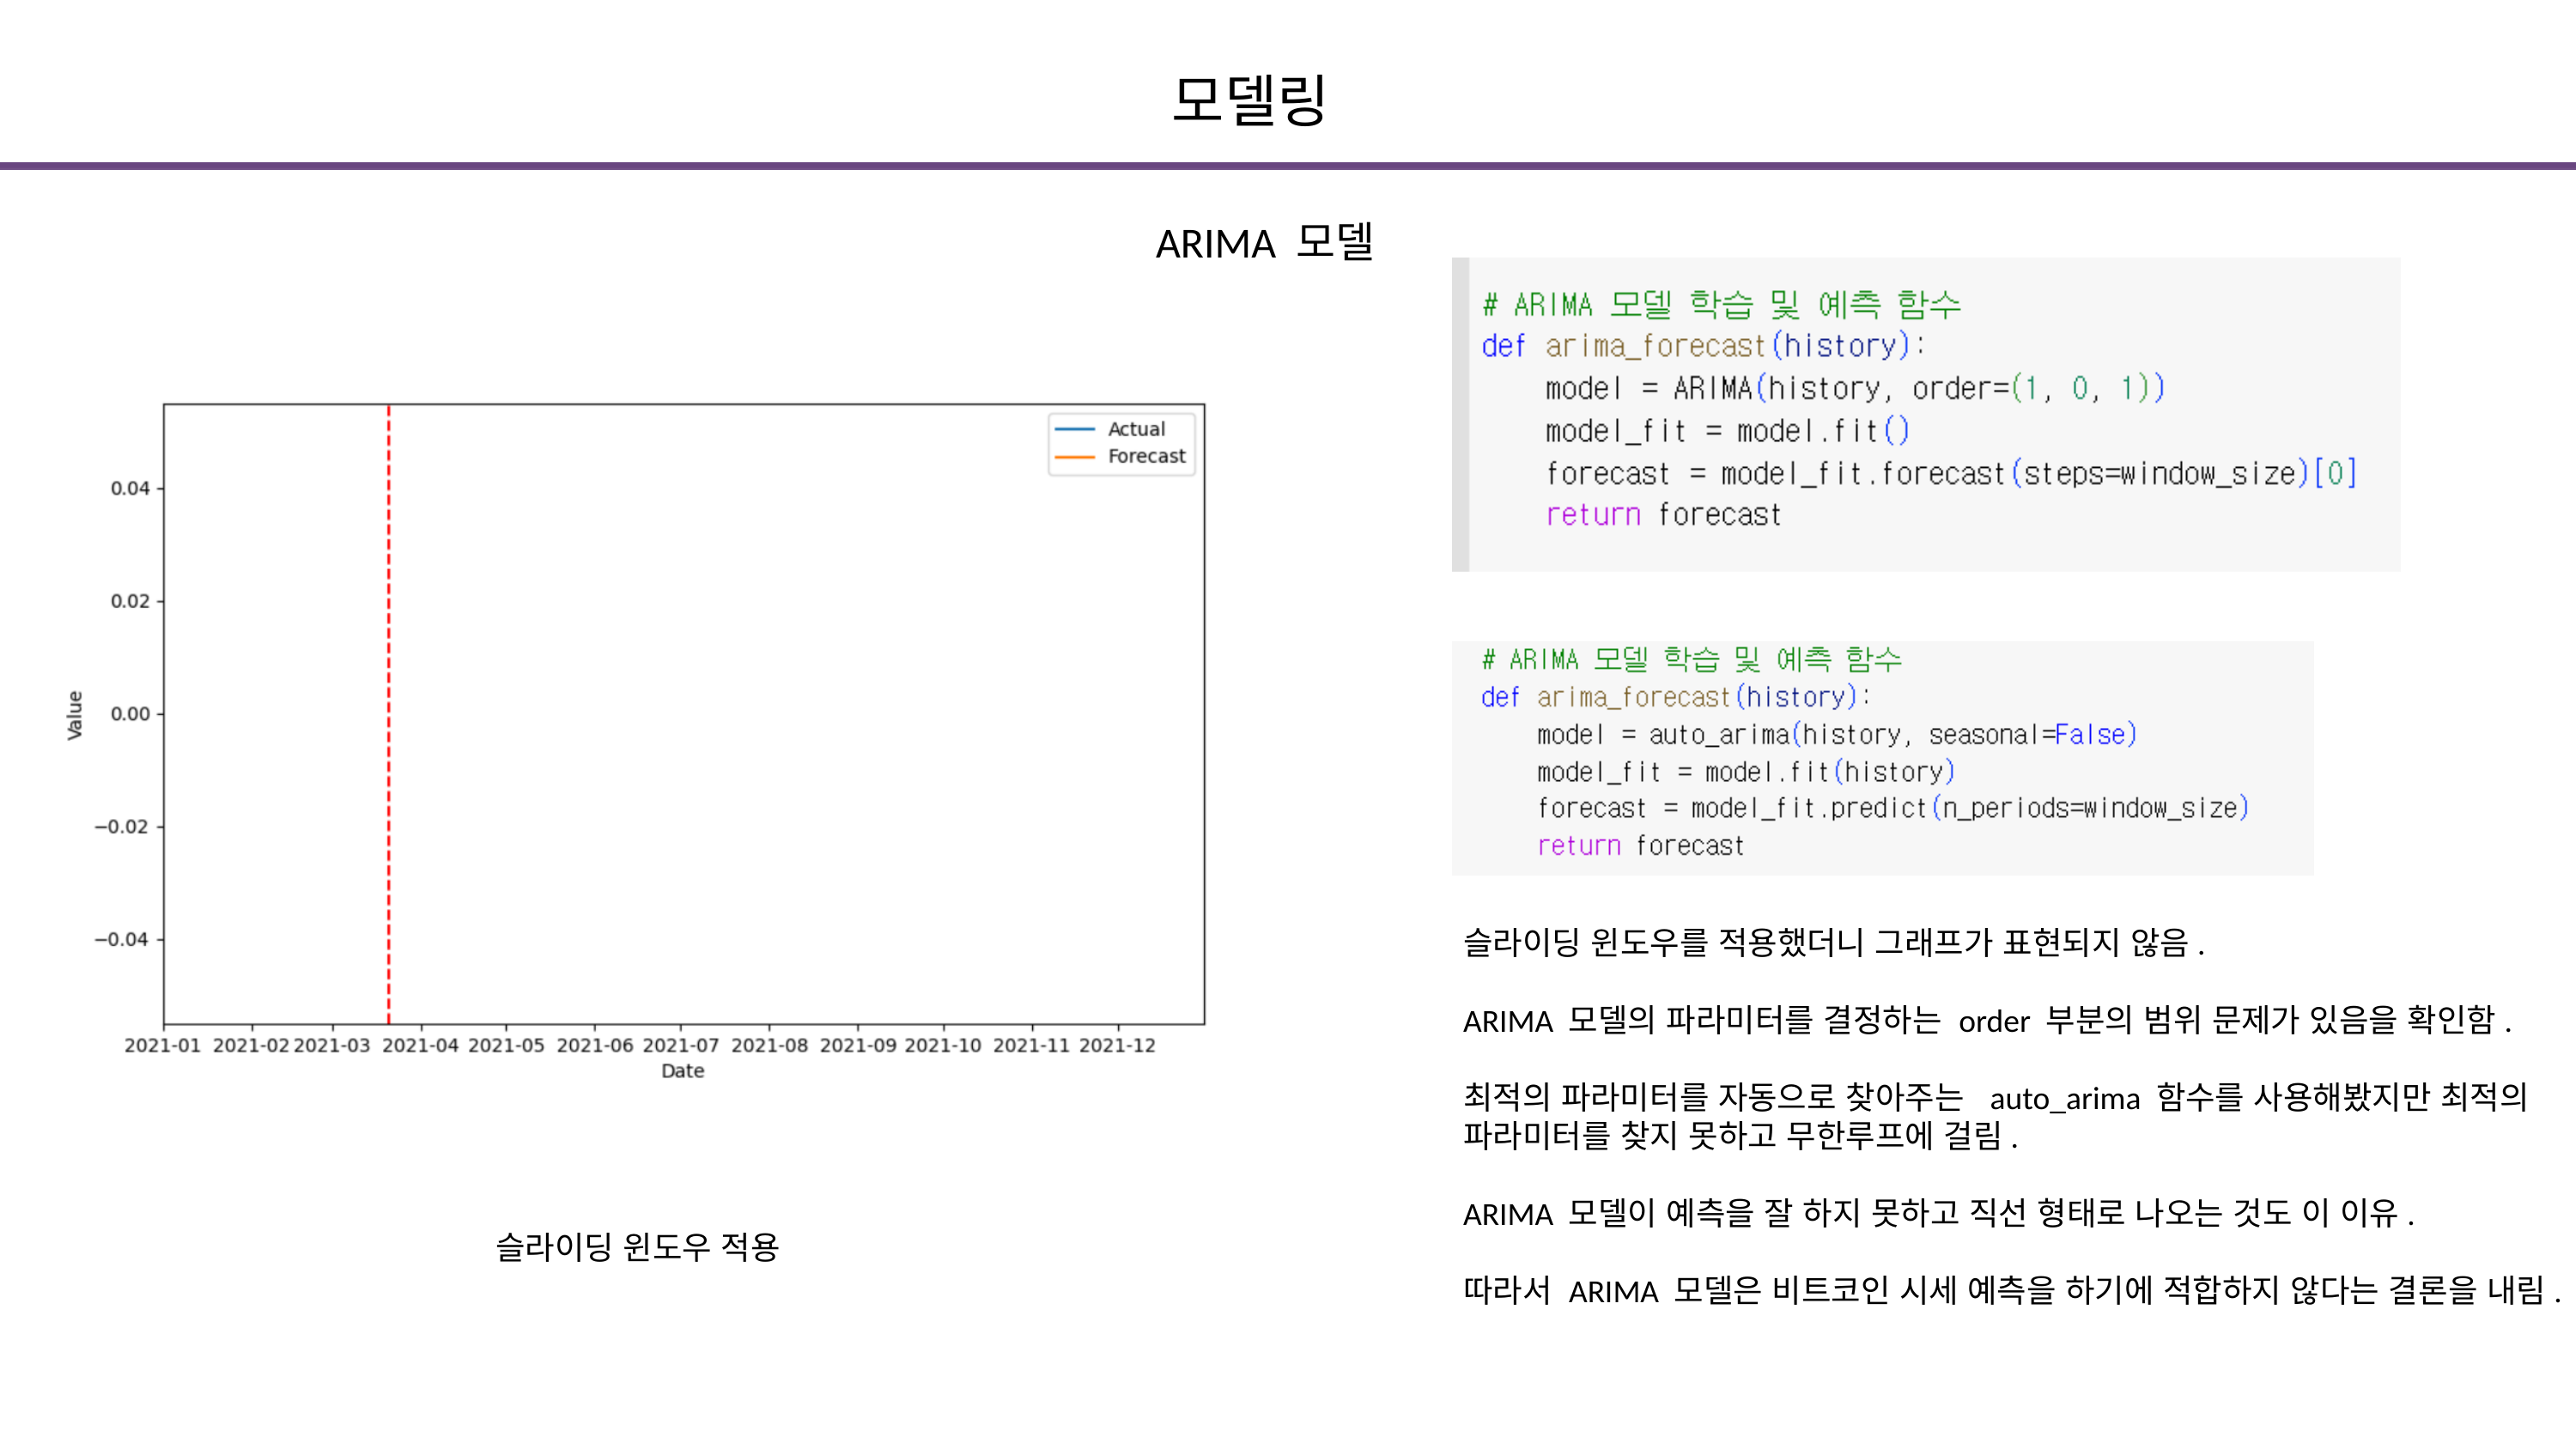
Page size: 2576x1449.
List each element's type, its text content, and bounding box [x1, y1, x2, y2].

text_box 슬라이딩 윈도우 적용 [483, 1221, 1020, 1273]
picture [1452, 257, 2401, 572]
text_box ARIMA 모델 [1143, 208, 1948, 273]
picture [48, 360, 1289, 1108]
text_box 슬라이딩 윈도우를 적용했더니 그래프가 표현되지 않음. ARIMA 모델의 파라미터를 결정하는 order 부분의 범위 문제가 있음을 확인함. 최적의 파라미터를 자동으로 찾아주는 auto_arima 함수를 사용해봤지만 최적의 파라미터를 찾지 못하고 무한루프에 걸림. ARIMA 모델이 예측을 잘 하지 못하고 직선 형태로 나오는 것도 이 이유. 따라서 ARIMA 모델은 비트코인 시세 예측을 하기에 적합하지 않다는 결론을 내림. [1450, 916, 2573, 1355]
text_box 모델링 [1158, 58, 1546, 141]
picture [1452, 641, 2314, 876]
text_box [0, 162, 2576, 170]
